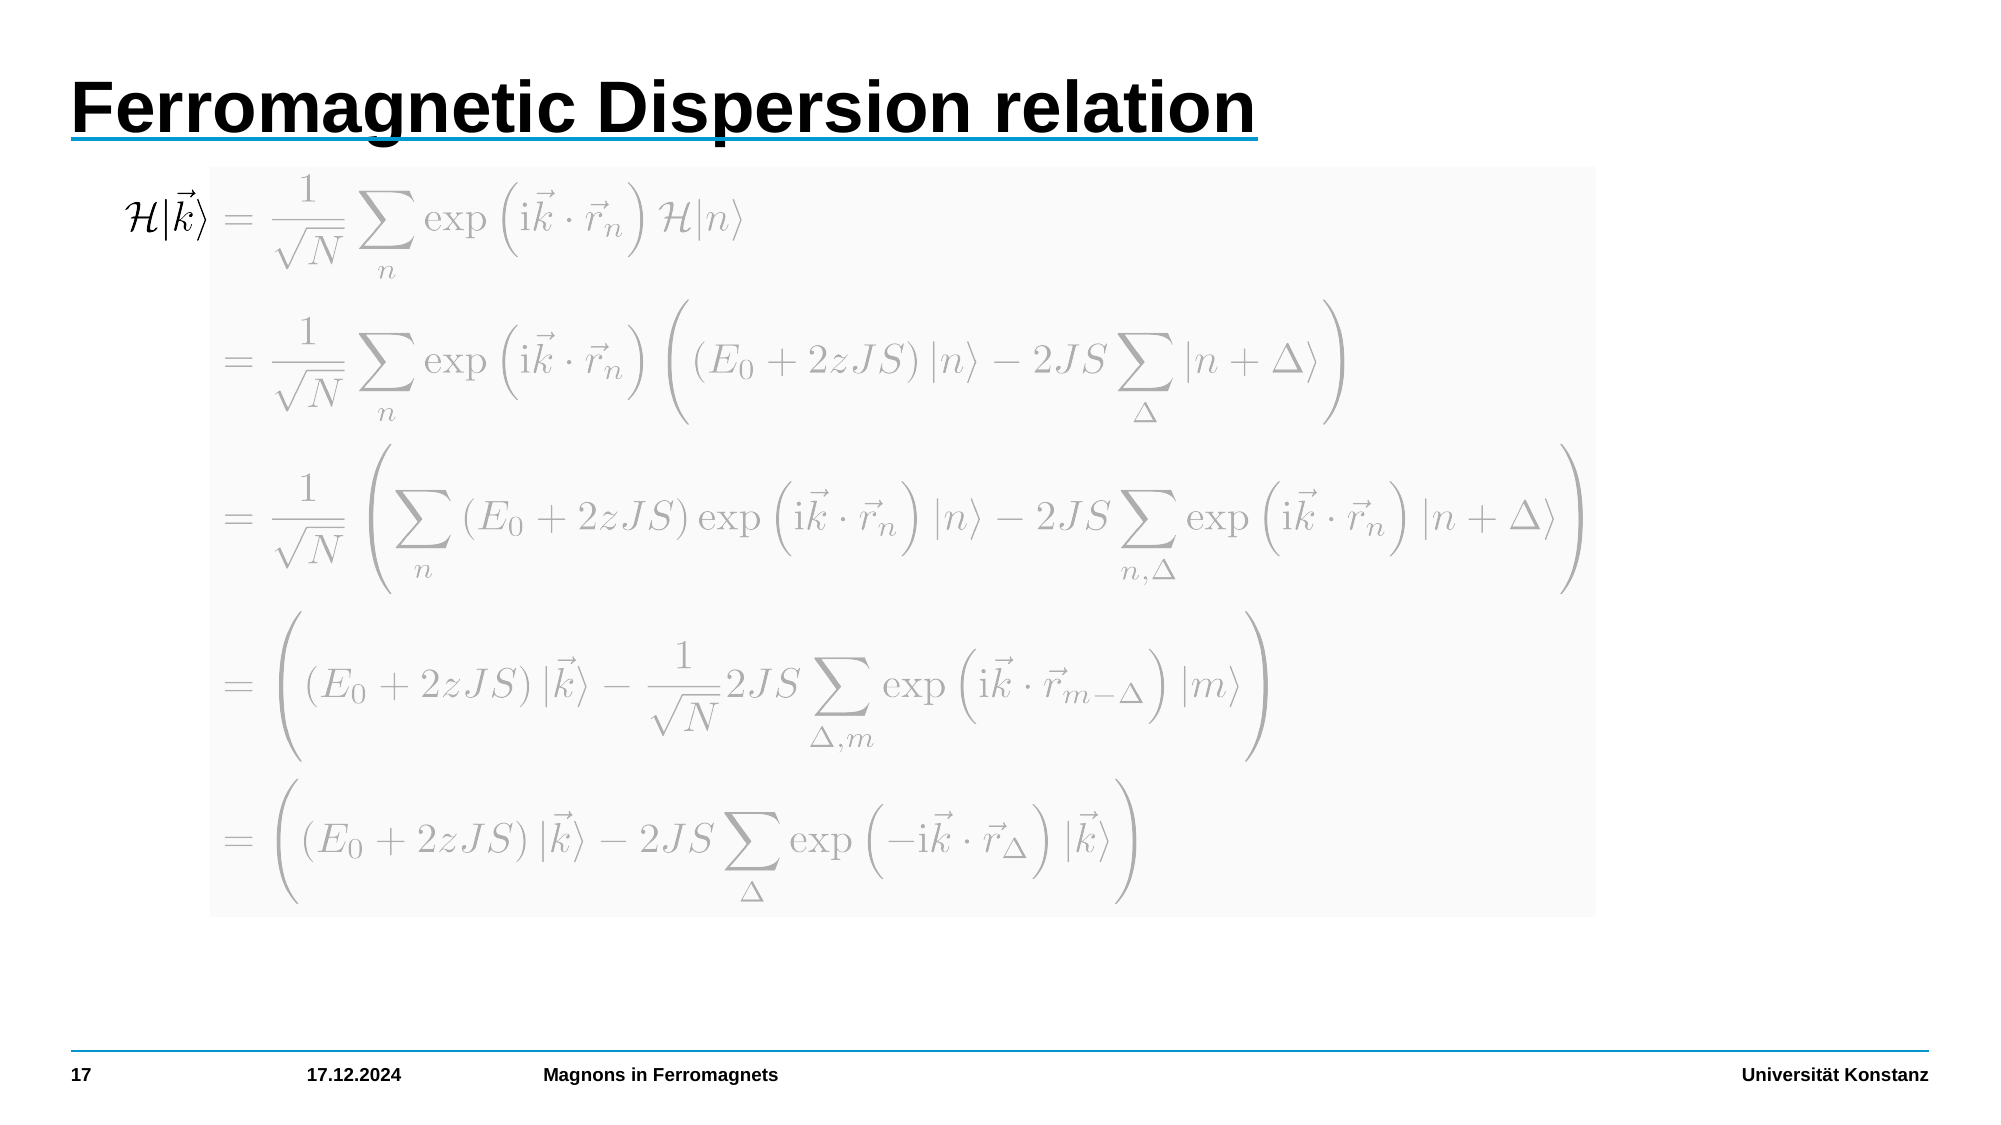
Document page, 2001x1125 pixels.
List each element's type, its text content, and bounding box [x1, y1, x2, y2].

slide_number 17 [70, 1058, 276, 1094]
picture [125, 174, 1583, 904]
title Ferromagnetic Dispersion relation [70, 66, 1457, 268]
footer Magnons in Ferromagnets [543, 1058, 1489, 1094]
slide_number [306, 1058, 512, 1094]
text_box [208, 165, 1598, 919]
